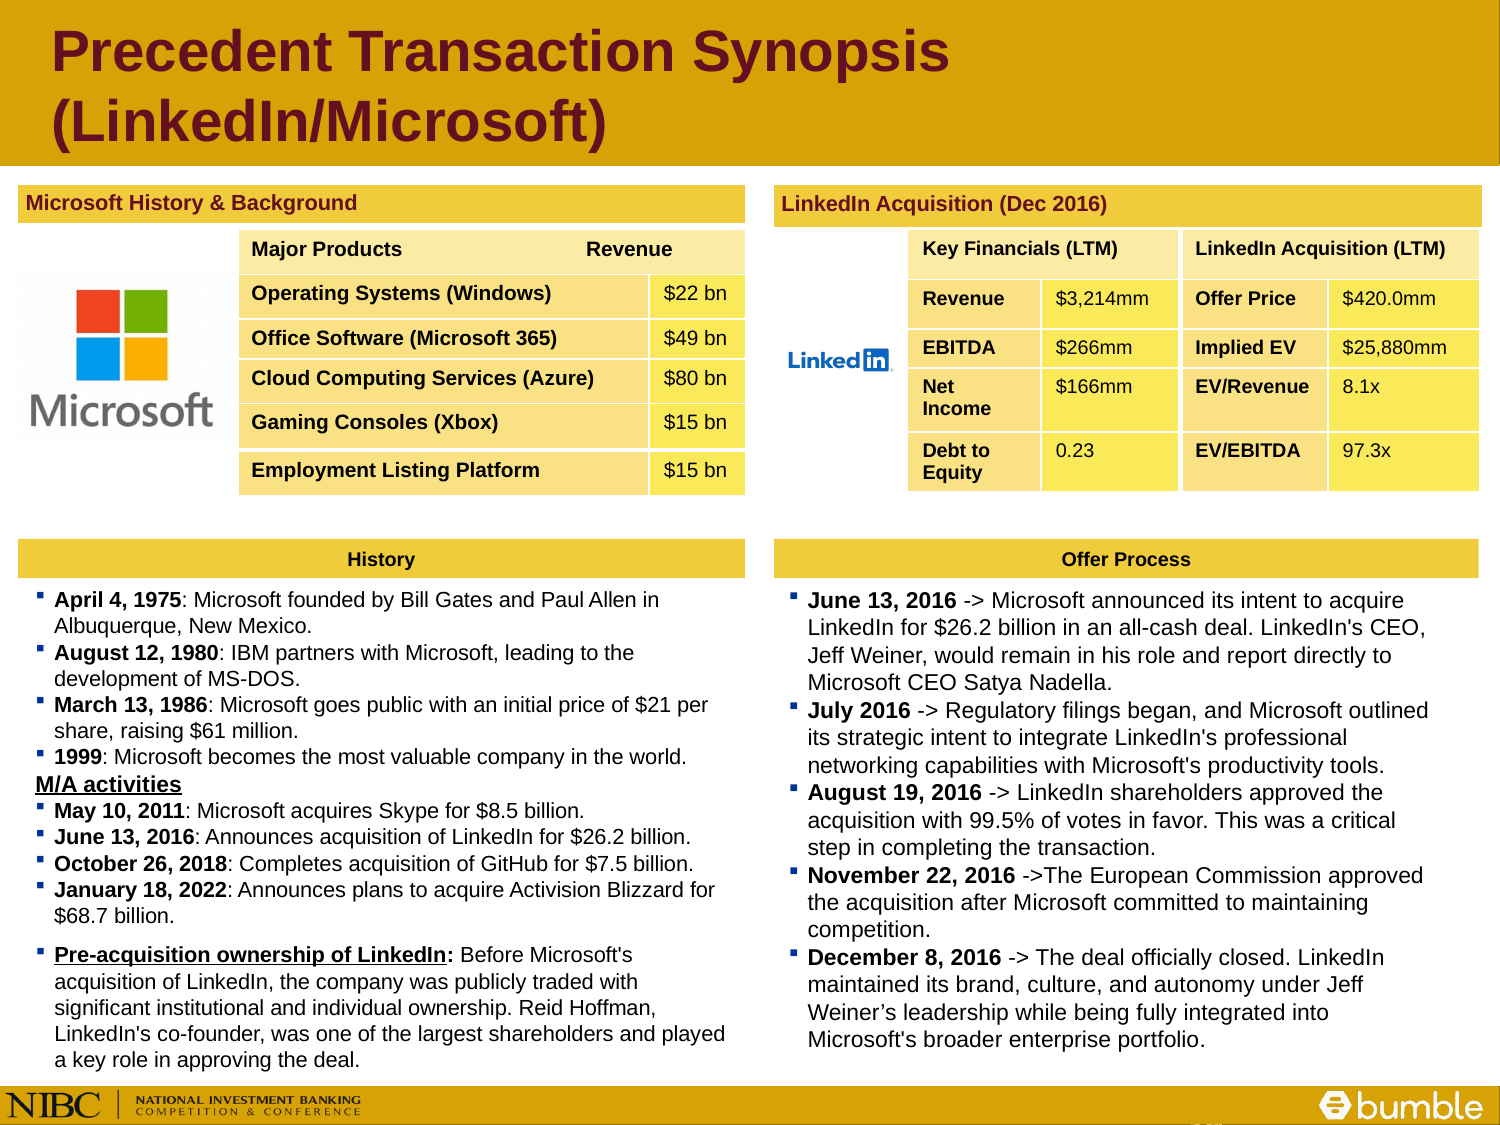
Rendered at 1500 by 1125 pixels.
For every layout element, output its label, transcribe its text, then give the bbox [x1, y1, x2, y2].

table_cell $80 bn [650, 360, 745, 403]
text_box History [18, 538, 745, 579]
table_cell $15 bn [650, 404, 745, 448]
text_box Precedent Transaction Synopsis (LinkedIn/Microsoft) [35, 33, 1455, 133]
table_header Employment Listing Platform [239, 452, 648, 495]
table_header Microsoft History & Background [18, 185, 745, 221]
table_cell $166mm [1042, 369, 1178, 431]
table_cell $25,880mm [1329, 330, 1479, 367]
table_cell $266mm [1042, 330, 1178, 367]
table_cell EV/EBITDA [1183, 433, 1327, 491]
text_box [0, 0, 1500, 166]
picture [773, 319, 910, 401]
table_cell $22 bn [650, 275, 745, 318]
table_cell 0.23 [1042, 433, 1178, 491]
table_cell 8.1x [1329, 369, 1479, 431]
table_cell $420.0mm [1329, 280, 1479, 328]
table_cell Cloud Computing Services (Azure) [239, 360, 648, 403]
table_cell Implied EV [1183, 330, 1327, 367]
table_header Key Financials (LTM) [908, 230, 1178, 279]
text_box Pre-acquisition ownership of LinkedIn: Before Microsoft's acquisition of LinkedIn, the company was publicly traded with significant institutional and individual ownership. Reid Hoffman, LinkedIn's co-founder, was one of the largest shareholders and played a key role in approving the deal. [20, 907, 743, 1080]
table_cell Net Income [908, 369, 1040, 431]
table_cell [774, 223, 1482, 227]
table_cell Offer Price [1183, 280, 1327, 328]
picture [0, 1083, 386, 1125]
table_header LinkedIn Acquisition (LTM) [1183, 230, 1479, 279]
table_header Major Products Revenue [239, 230, 745, 274]
table_cell Operating Systems (Windows) [239, 275, 648, 318]
table_cell EBITDA [915, 330, 1040, 367]
table_cell 97.3x [1329, 433, 1479, 491]
table_cell EV/Revenue [1183, 369, 1327, 431]
table_header $15 bn [650, 452, 745, 495]
text_box April 4, 1975: Microsoft founded by Bill Gates and Paul Allen in Albuquerque, New Mexico. August 12, 1980: IBM partners with Microsoft, leading to the development of MS-DOS. March 13, 1986: Microsoft goes public with an initial price of $21 per share, raising $61 million. 1999: Microsoft becomes the most valuable company in the world. M/A activities May 10, 2011: Microsoft acquires Skype for $8.5 billion. June 13, 2016: Announces acquisition of LinkedIn for $26.2 billion. October 26, 2018: Completes acquisition of GitHub for $7.5 billion. January 18, 2022: Announces plans to acquire Activision Blizzard for $68.7 billion. [20, 579, 743, 907]
table_cell Revenue [908, 280, 1040, 328]
text_box Offer Process [774, 538, 1479, 579]
table_cell Debt to Equity [908, 433, 1040, 491]
picture [1275, 1058, 1500, 1125]
table_cell $3,214mm [1042, 280, 1178, 328]
table_header LinkedIn Acquisition (Dec 2016) [774, 185, 1482, 223]
text_box [390, 1086, 1270, 1125]
table_cell Office Software (Microsoft 365) [239, 320, 648, 358]
table_cell Gaming Consoles (Xbox) [239, 404, 648, 448]
picture [9, 271, 234, 443]
table_cell $49 bn [650, 320, 745, 358]
text_box June 13, 2016 -> Microsoft announced its intent to acquire LinkedIn for $26.2 billion in an all-cash deal. LinkedIn's CEO, Jeff Weiner, would remain in his role and report directly to Microsoft CEO Satya Nadella. July 2016 -> Regulatory filings began, and Microsoft outlined its strategic intent to integrate LinkedIn's professional networking capabilities with Microsoft's productivity tools. August 19, 2016 -> LinkedIn shareholders approved the acquisition with 99.5% of votes in favor. This was a critical step in completing the transaction. November 22, 2016 ->The European Commission approved the acquisition after Microsoft committed to maintaining competition. December 8, 2016 -> The deal officially closed. LinkedIn maintained its brand, culture, and autonomy under Jeff Weiner’s leadership while being fully integrated into Microsoft's broader enterprise portfolio​. [774, 579, 1453, 1060]
